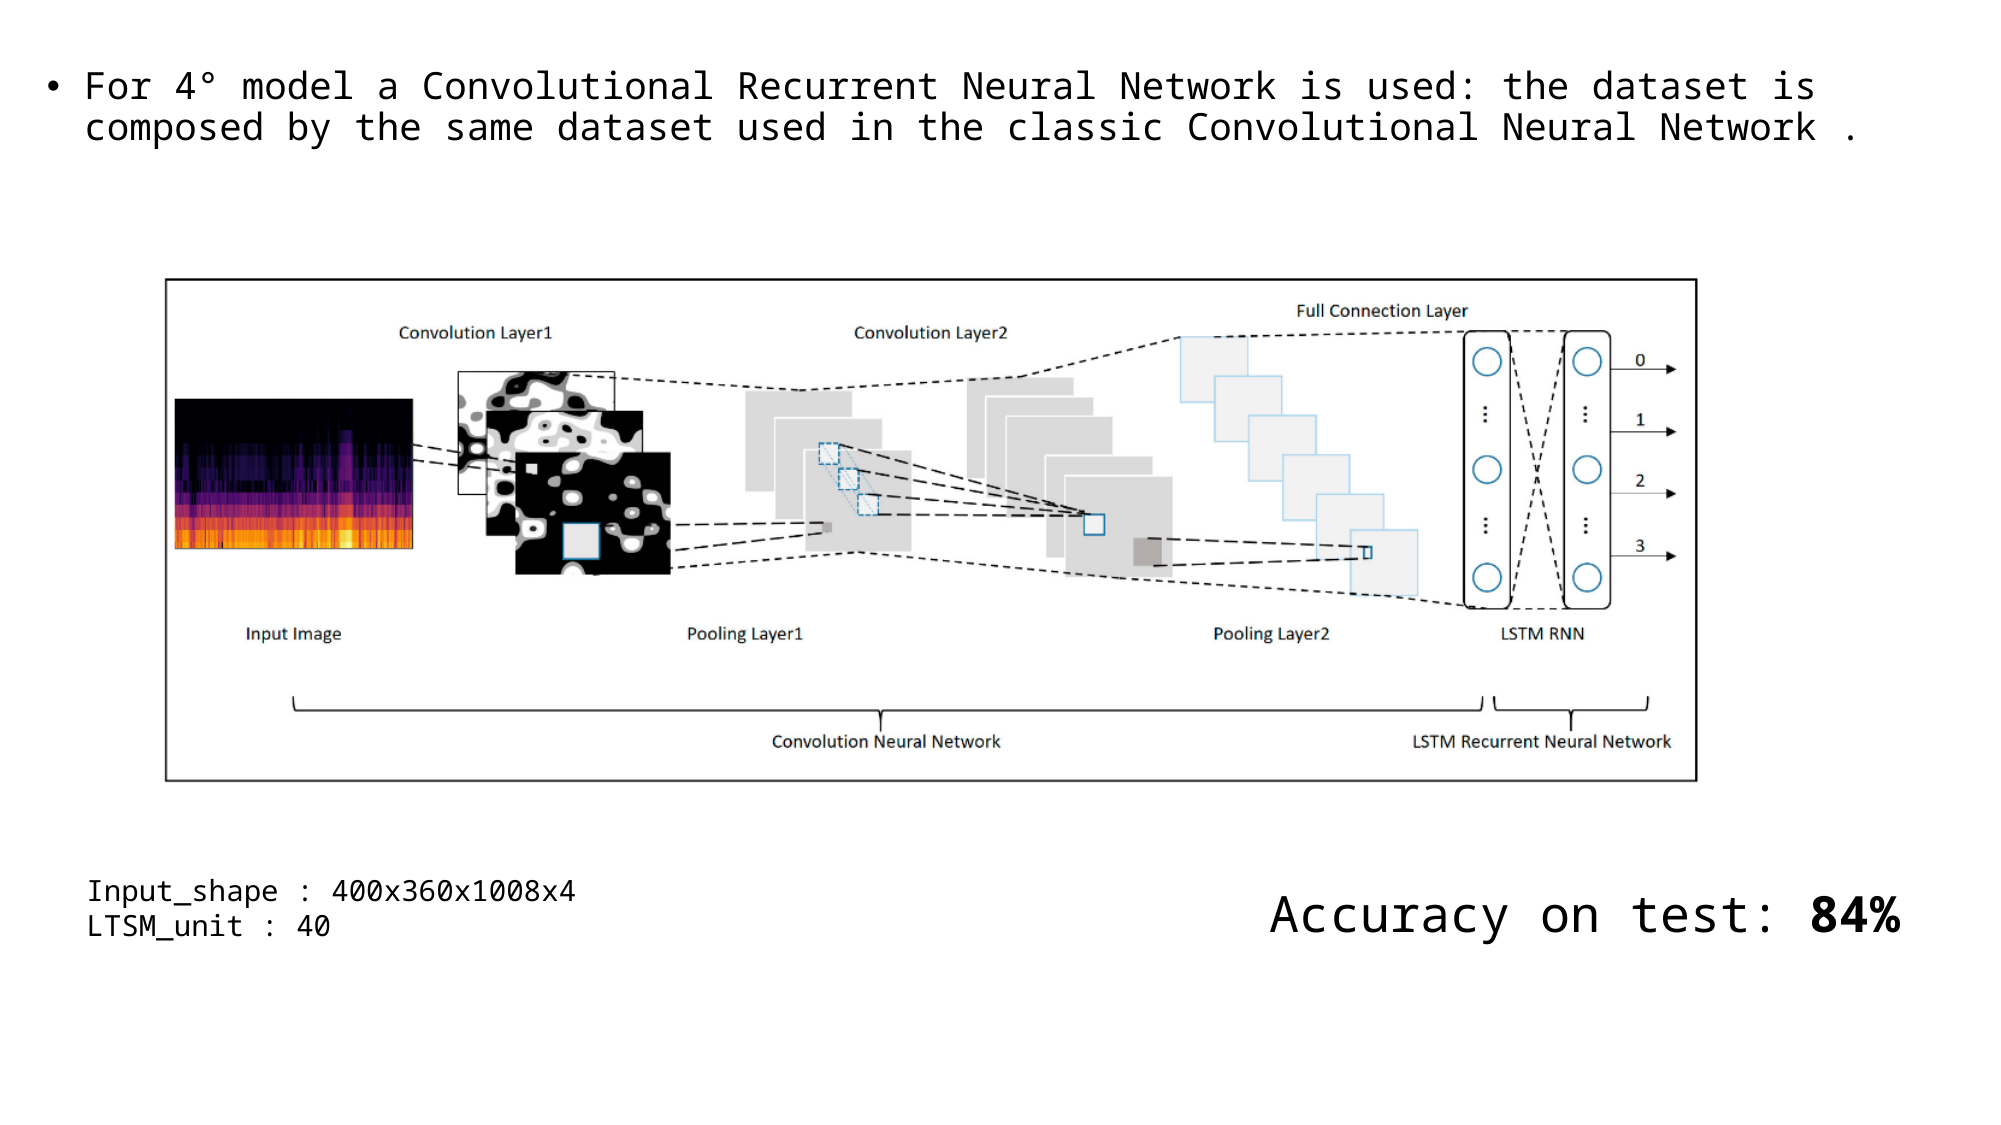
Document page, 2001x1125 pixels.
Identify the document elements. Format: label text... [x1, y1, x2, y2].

list For 4° model a Convolutional Recurrent Neural Network is used: the dataset is composed by the same dataset used in the classic Convolutional Neural Network . [31, 59, 1983, 774]
picture [152, 270, 1706, 795]
text_box Accuracy on test: 84% [1255, 875, 1915, 950]
text_box Input_shape : 400x360x1008x4 LTSM_unit : 40 [71, 864, 592, 950]
